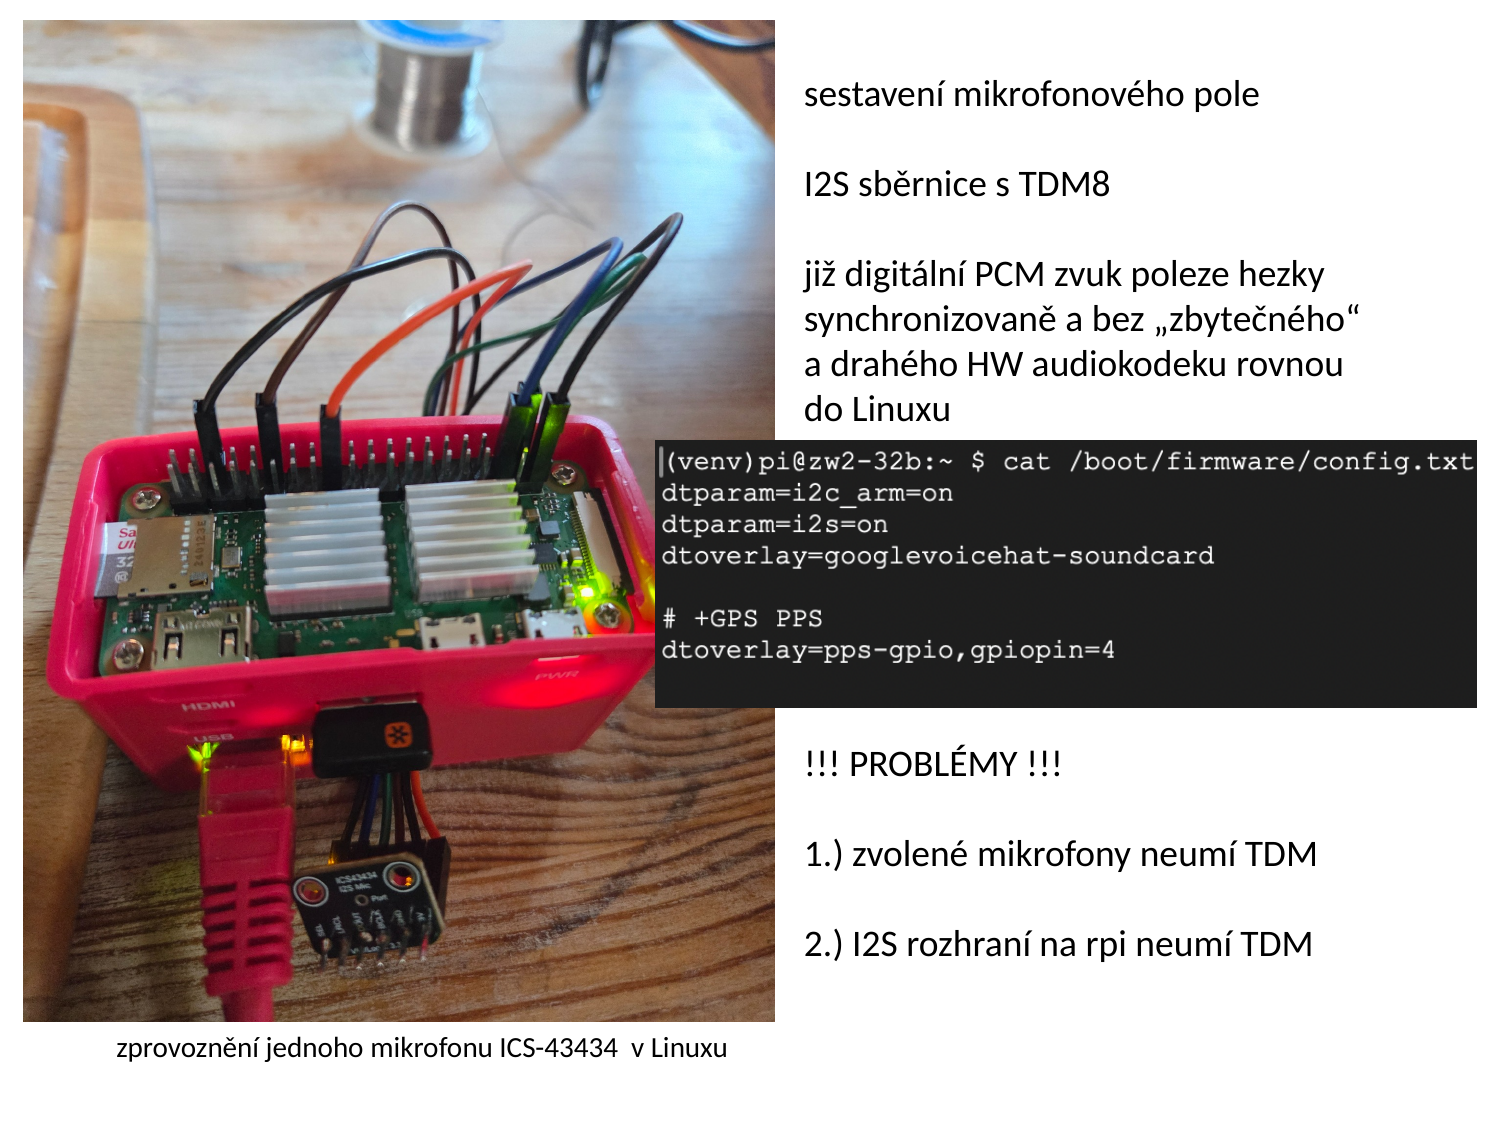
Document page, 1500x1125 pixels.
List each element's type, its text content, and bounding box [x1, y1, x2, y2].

picture [23, 20, 1477, 1022]
text_box !!! PROBLÉMY !!! 1.) zvolené mikrofony neumí TDM 2.) I2S rozhraní na rpi neumí TDM [789, 731, 1500, 972]
text_box sestavení mikrofonového pole I2S sběrnice s TDM8 již digitální PCM zvuk poleze hezky synchronizovaně a bez „zbytečného“ a drahého HW audiokodeku rovnou do Linuxu [789, 61, 1500, 437]
text_box zprovoznění jednoho mikrofonu ICS-43434 v Linuxu [101, 1030, 744, 1071]
